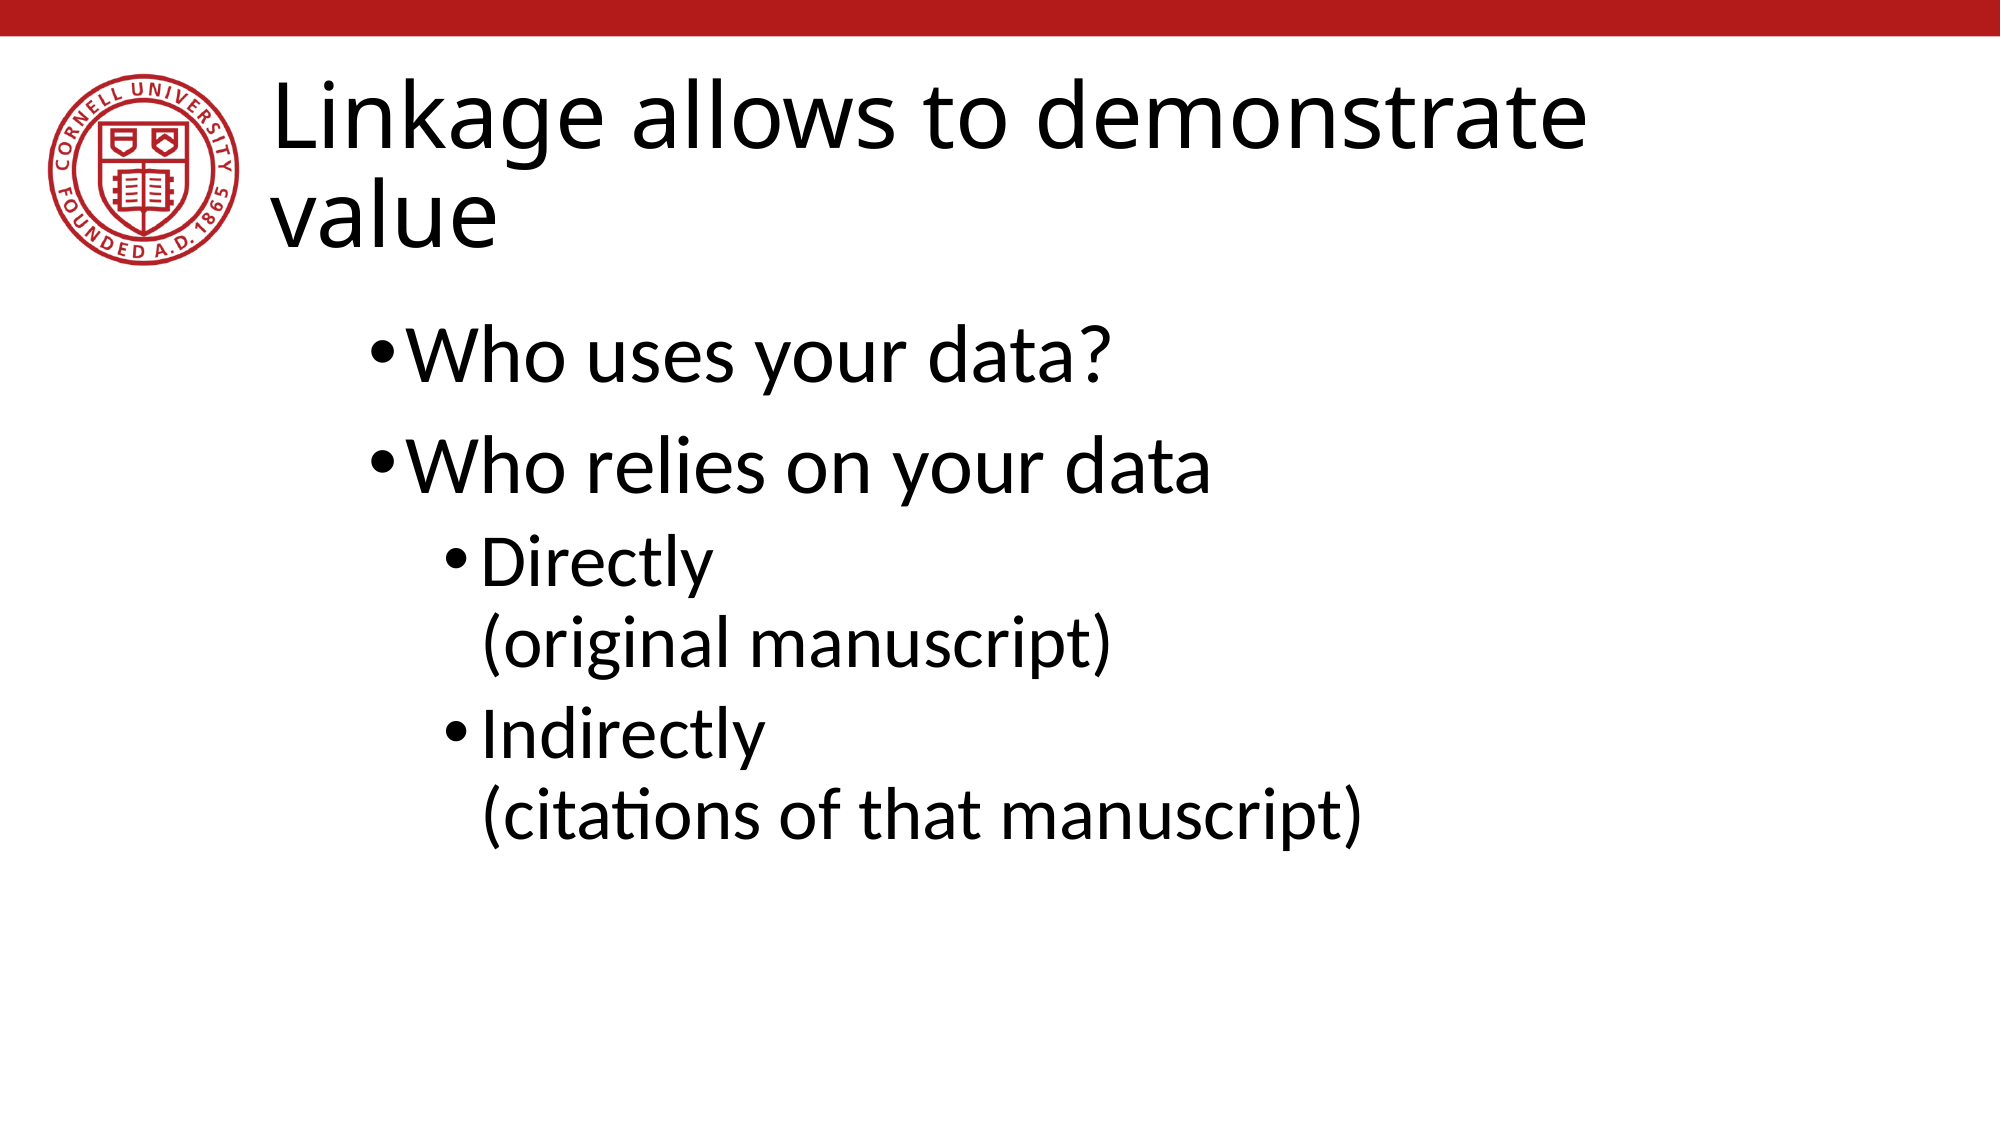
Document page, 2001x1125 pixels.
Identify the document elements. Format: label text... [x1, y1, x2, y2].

picture [39, 65, 255, 274]
list Who uses your data? Who relies on your data Directly (original manuscript) Indirectly (citations of that manuscript) [353, 303, 1647, 1017]
title Linkage allows to demonstrate value [255, 59, 1860, 278]
